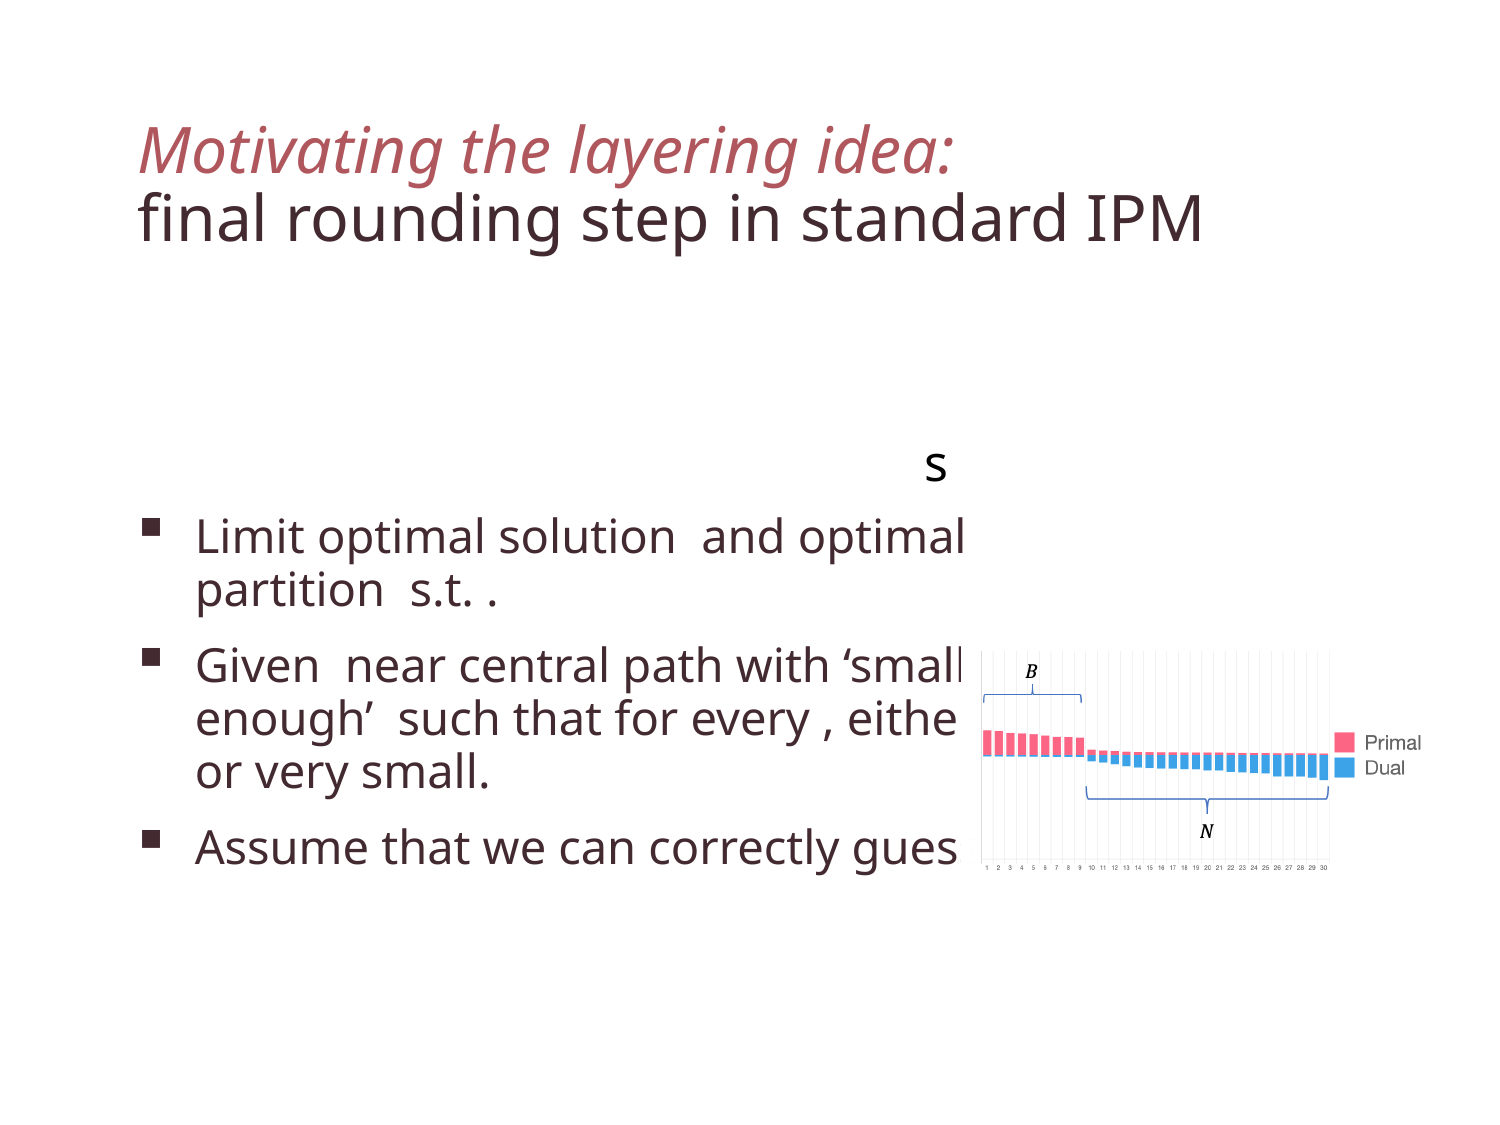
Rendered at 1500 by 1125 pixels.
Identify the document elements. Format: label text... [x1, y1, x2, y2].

picture [961, 627, 1436, 918]
title Motivating the layering idea: final rounding step in standard IPM [122, 111, 1436, 266]
